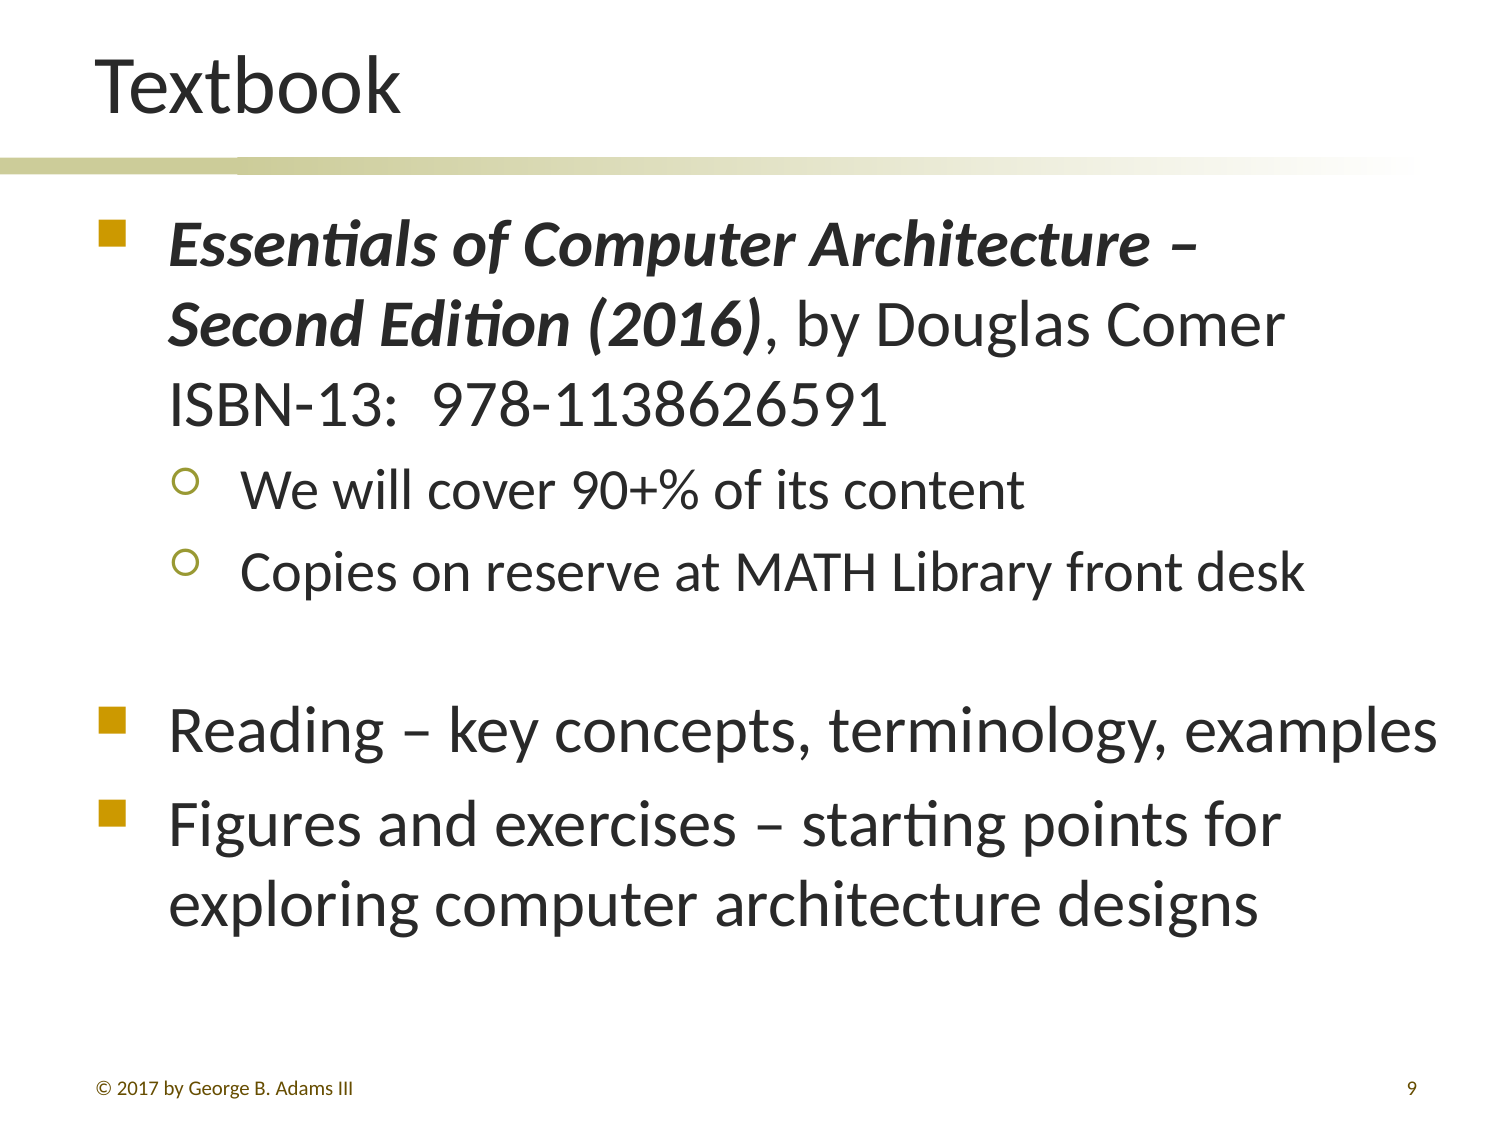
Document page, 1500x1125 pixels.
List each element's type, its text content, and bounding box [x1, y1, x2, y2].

slide_number © 2017 by George B. Adams III [79, 1067, 406, 1099]
list Essentials of Computer Architecture – Second Edition (2016), by Douglas Comer ISBN-13: 978-1138626591 We will cover 90+% of its content Copies on reserve at MATH Library front desk Reading – key concepts, terminology, examples Figures and exercises – starting points for exploring computer architecture designs [79, 192, 1484, 1000]
title Textbook [79, 15, 1432, 139]
slide_number 9 [1119, 1067, 1433, 1099]
